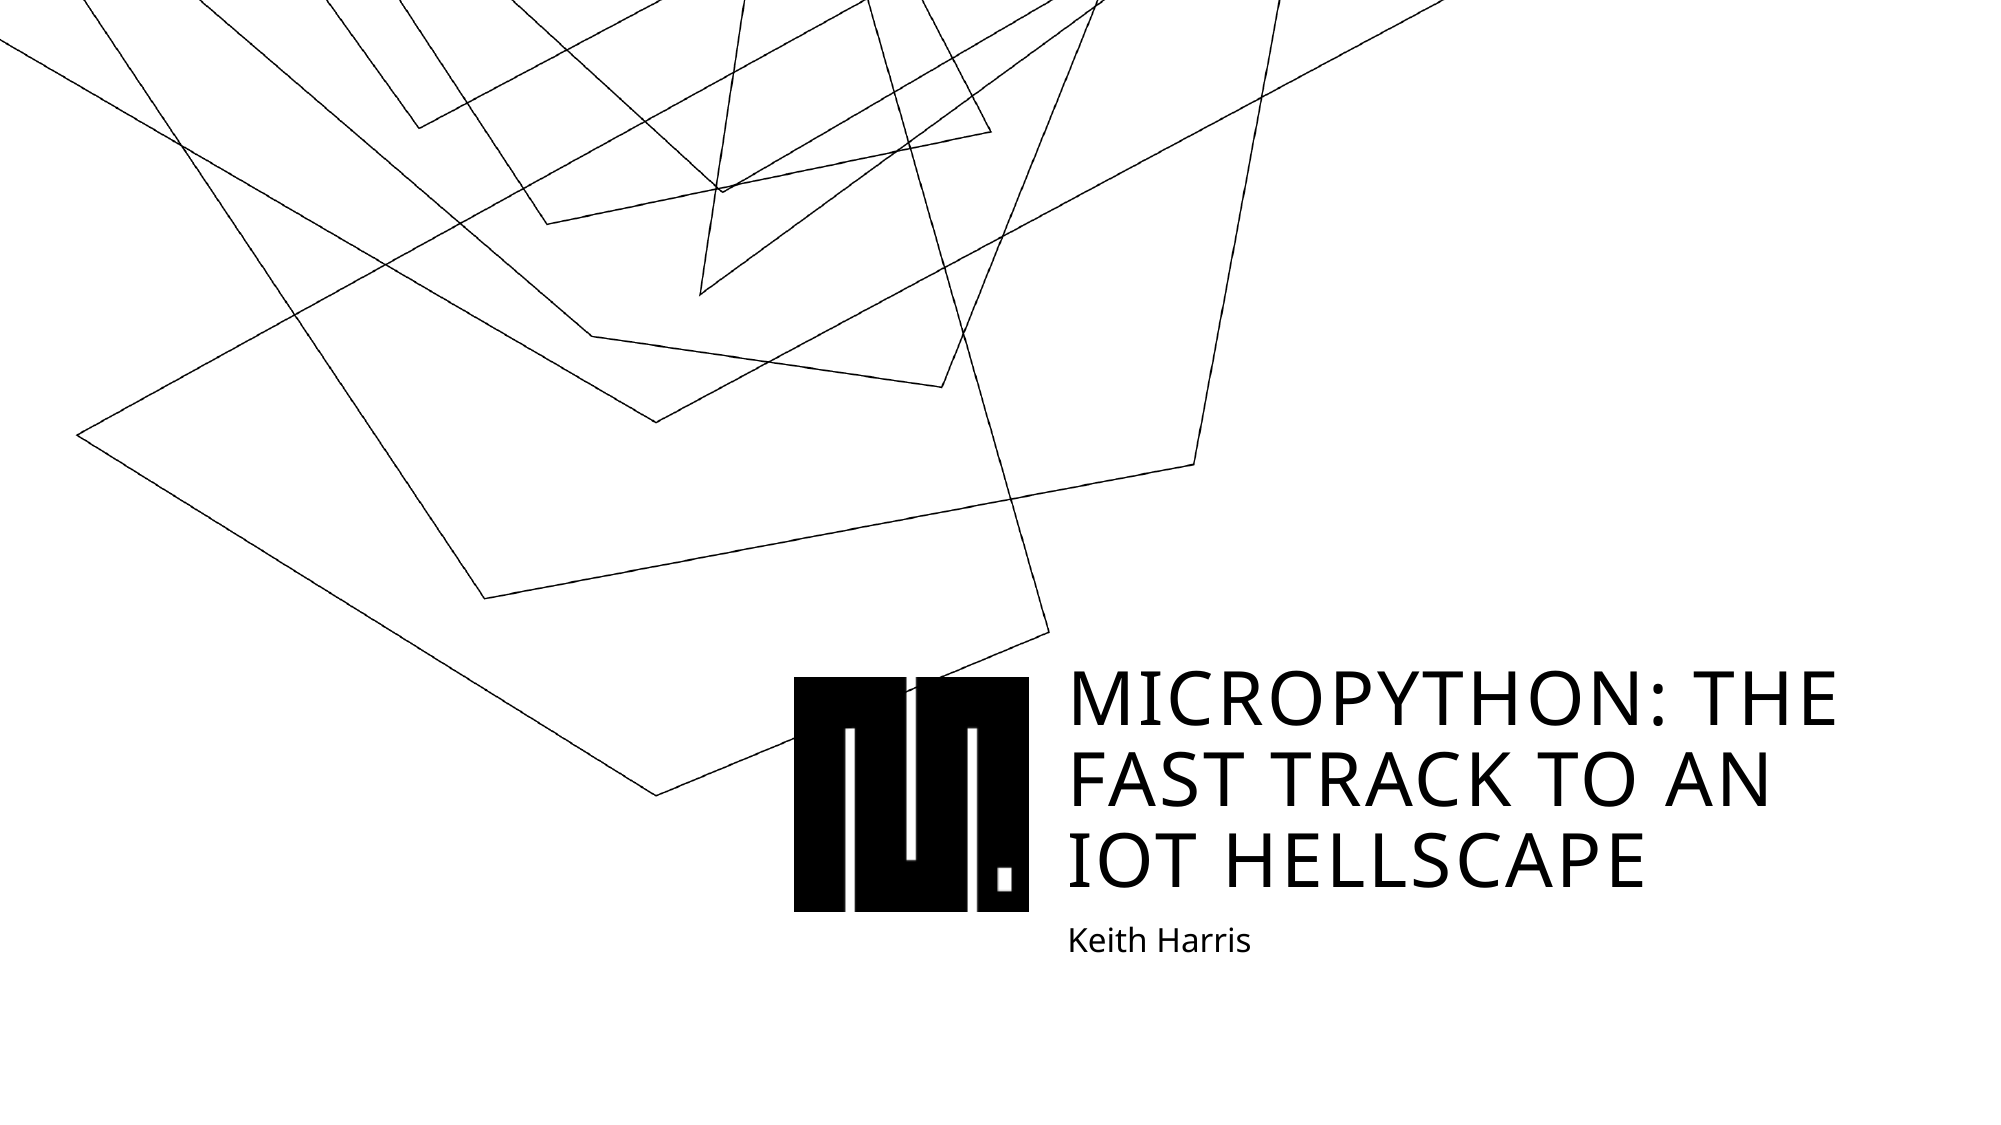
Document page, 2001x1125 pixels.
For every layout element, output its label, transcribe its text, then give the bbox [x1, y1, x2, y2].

picture [0, 0, 1557, 912]
subtitle Keith Harris [1052, 916, 1864, 982]
title MicroPython: The fast track to an IOT hellscape [1052, 727, 1864, 912]
